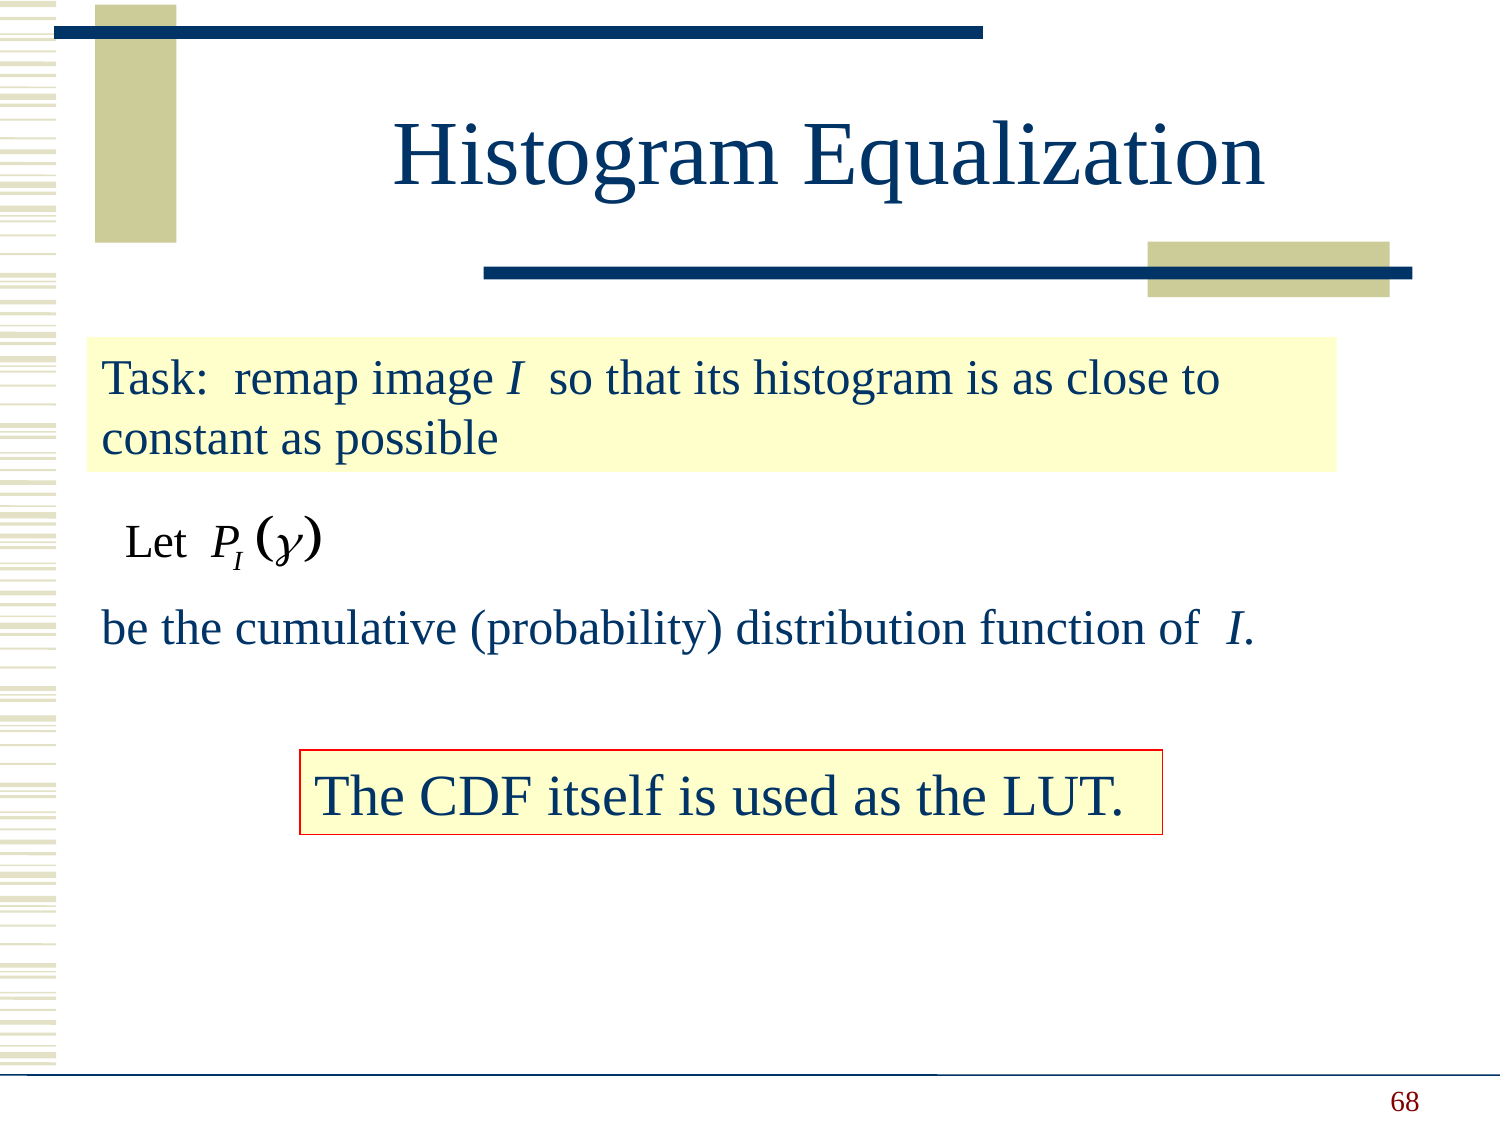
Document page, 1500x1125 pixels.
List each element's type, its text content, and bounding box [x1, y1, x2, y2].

text_box be the cumulative (probability) distribution function of I. [86, 587, 1287, 663]
text_box Task: remap image I so that its histogram is as close to constant as possible [86, 337, 1337, 472]
text_box 68 [1074, 1049, 1435, 1125]
title Histogram Equalization [224, 62, 1436, 251]
text_box The CDF itself is used as the LUT. [300, 750, 1163, 835]
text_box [117, 506, 348, 586]
